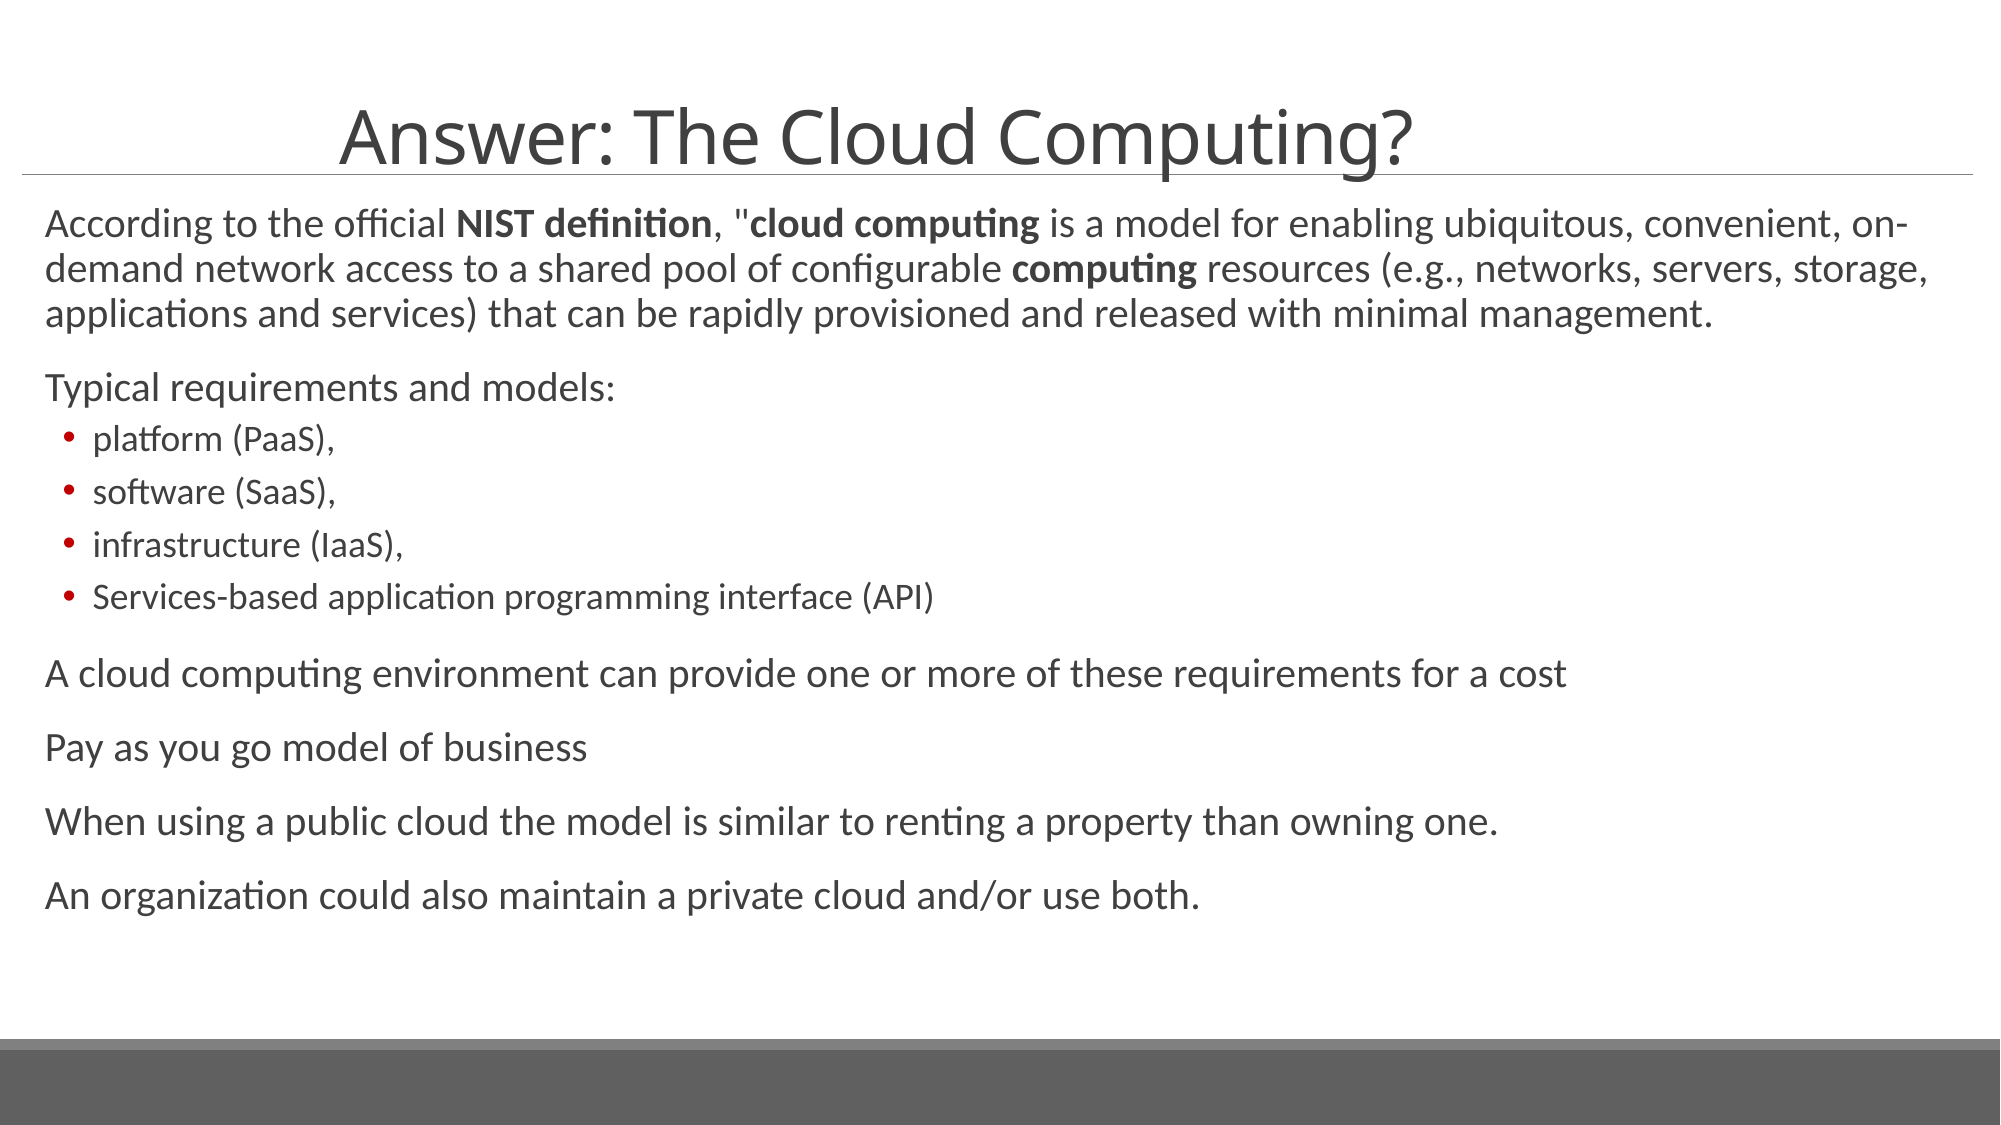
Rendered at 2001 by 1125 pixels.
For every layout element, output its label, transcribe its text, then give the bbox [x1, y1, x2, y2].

list According to the official NIST definition, "cloud computing is a model for enabling ubiquitous, convenient, on-demand network access to a shared pool of configurable computing resources (e.g., networks, servers, storage, applications and services) that can be rapidly provisioned and released with minimal management. Typical requirements and models: platform (PaaS), software (SaaS), infrastructure (IaaS), Services-based application programming interface (API) A cloud computing environment can provide one or more of these requirements for a cost Pay as you go model of business When using a public cloud the model is similar to renting a property than owning one. An organization could also maintain a private cloud and/or use both. [29, 193, 1969, 1030]
title Answer: The Cloud Computing? [324, 0, 1675, 188]
